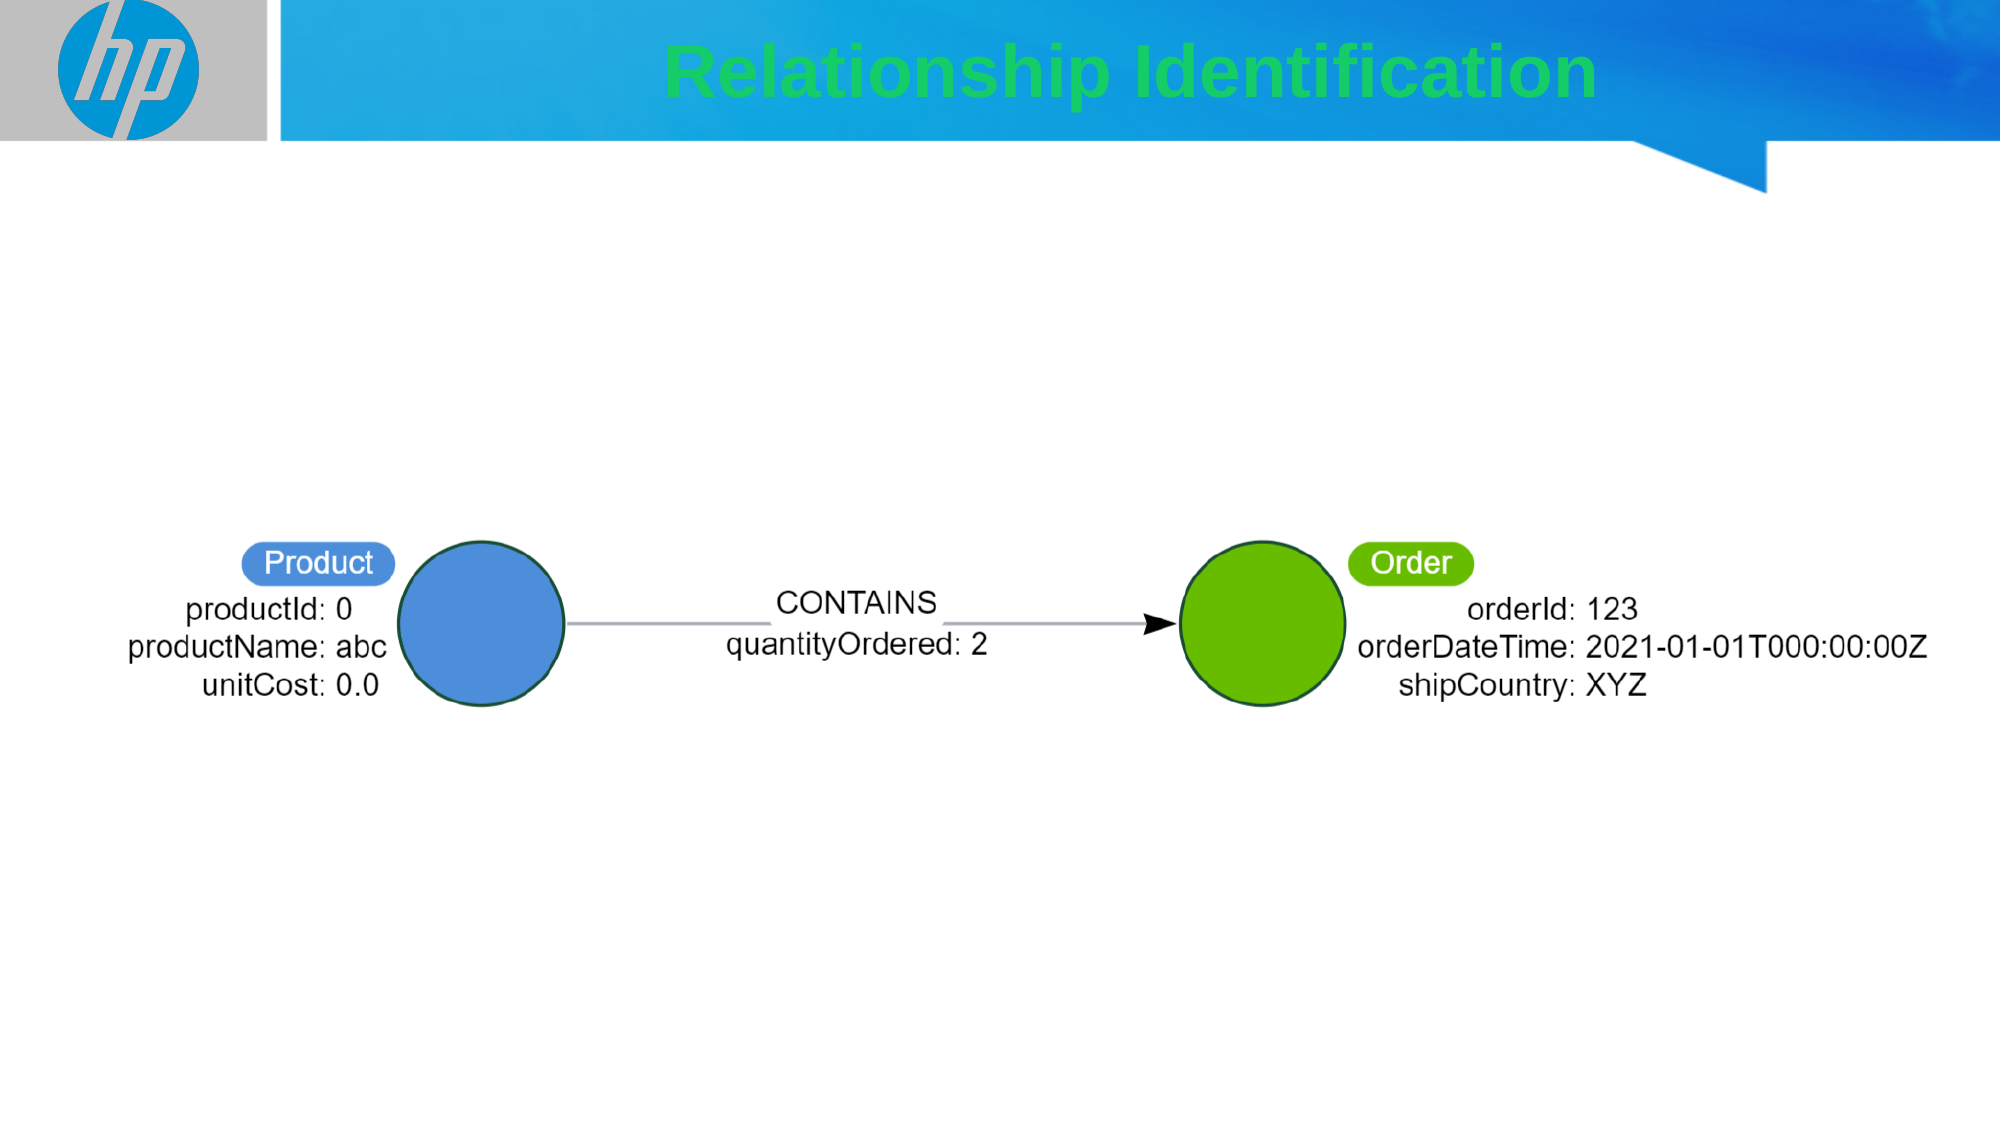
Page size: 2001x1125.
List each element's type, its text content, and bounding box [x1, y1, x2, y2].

picture [0, 0, 2000, 1125]
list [118, 255, 1931, 904]
text_box Relationship Identification [274, 15, 1989, 125]
